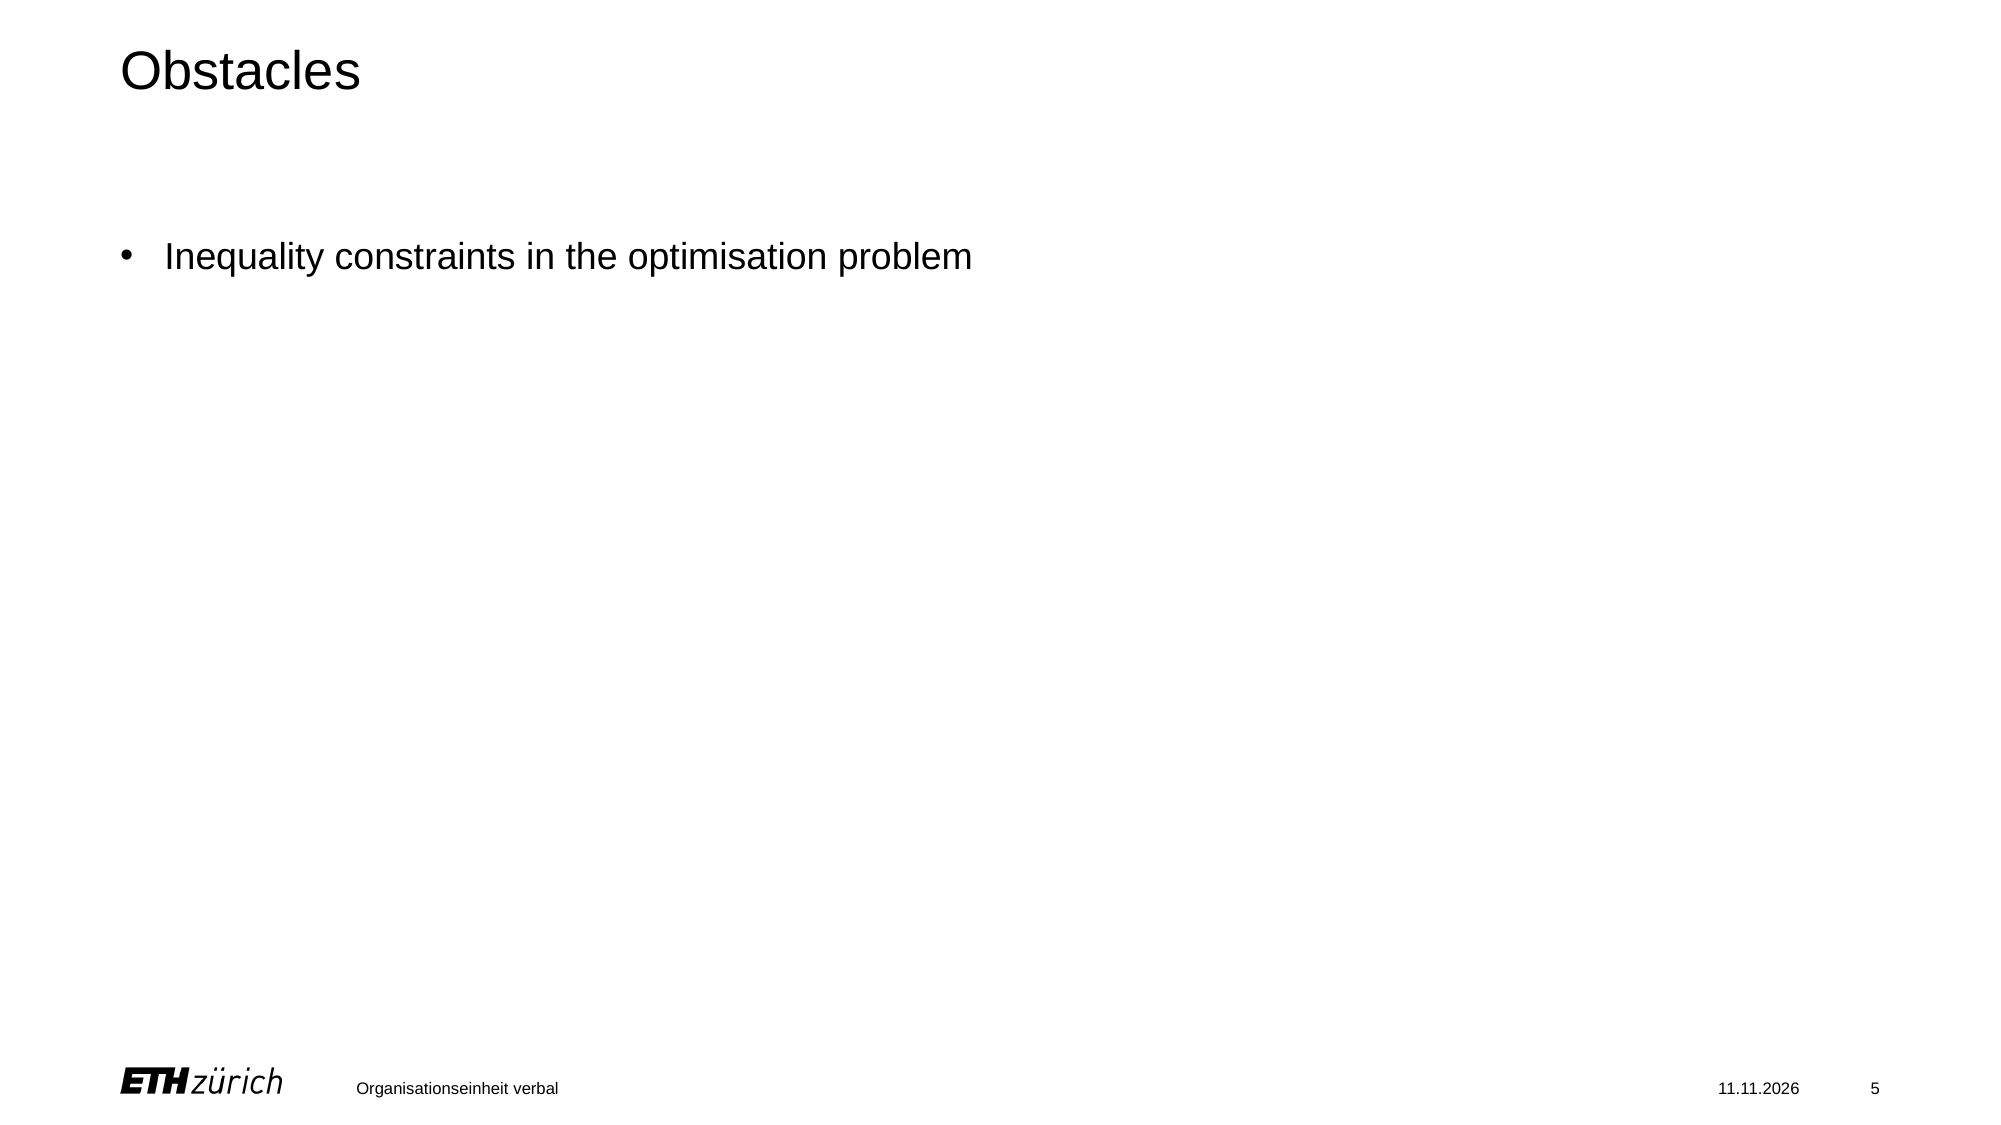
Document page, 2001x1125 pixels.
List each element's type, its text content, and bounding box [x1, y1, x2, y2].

footer Organisationseinheit verbal [356, 1069, 1243, 1106]
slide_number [1718, 1069, 1819, 1106]
list Inequality constraints in the optimisation problem [120, 231, 1880, 1000]
picture [120, 1067, 282, 1094]
title Obstacles [120, 42, 1880, 191]
slide_number 5 [1827, 1069, 1880, 1106]
